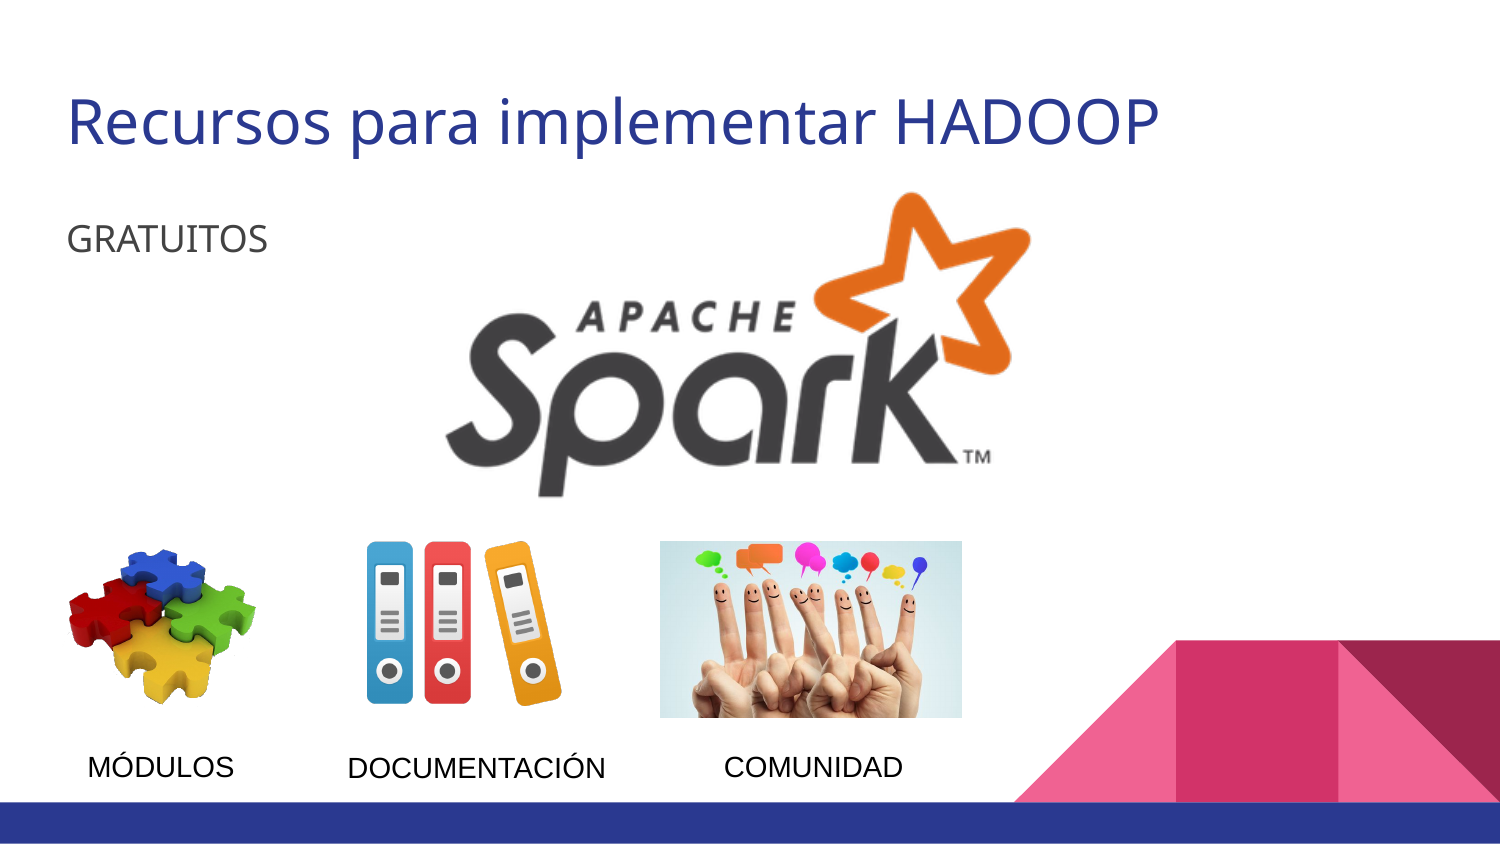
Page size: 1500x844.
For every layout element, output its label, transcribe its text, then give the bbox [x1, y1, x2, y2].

text_box COMUNIDAD [708, 733, 951, 778]
list GRATUITOS [51, 193, 1449, 741]
text_box DOCUMENTACIÓN [332, 734, 634, 779]
text_box MÓDULOS [72, 733, 267, 764]
picture [366, 525, 562, 721]
picture [659, 541, 962, 719]
picture [62, 549, 258, 711]
title Recursos para implementar HADOOP [51, 67, 1449, 167]
picture [443, 190, 1032, 504]
